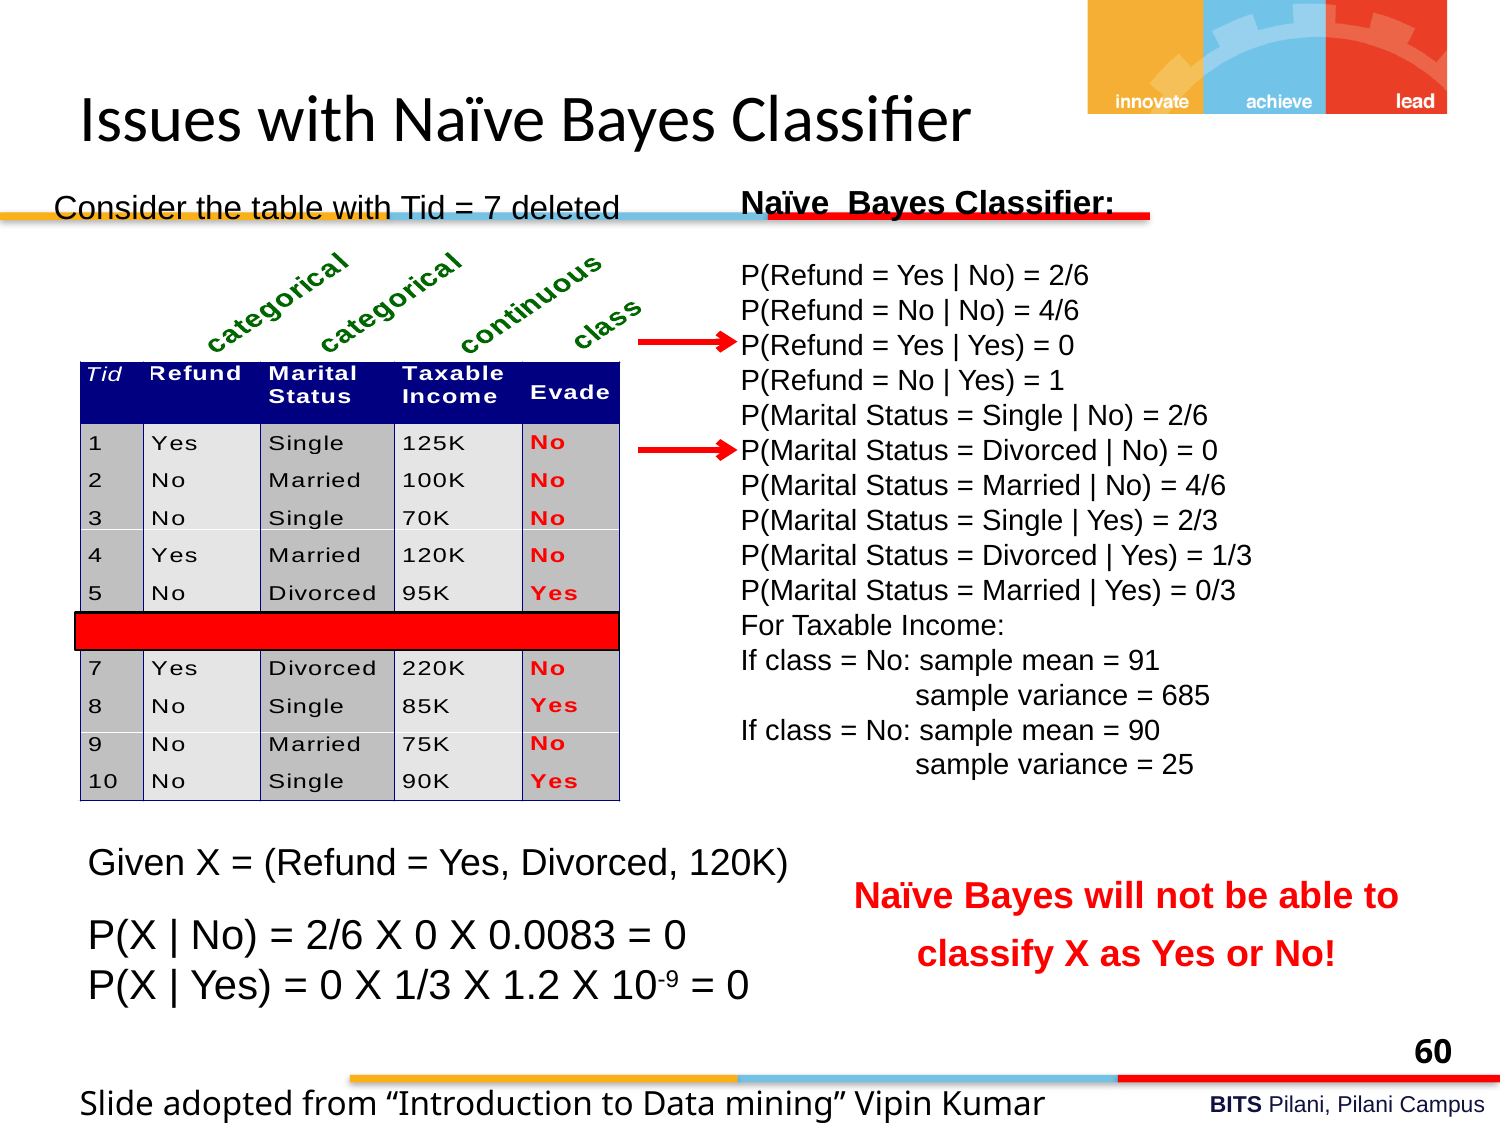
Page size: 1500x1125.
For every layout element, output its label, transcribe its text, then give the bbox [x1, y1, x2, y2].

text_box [66, 236, 672, 818]
text_box Naïve Bayes will not be able to classify X as Yes or No! [814, 849, 1440, 982]
title Issues with Naïve Bayes Classifier [64, 45, 1069, 185]
text_box Consider the table with Tid = 7 deleted [37, 178, 638, 234]
list [75, 262, 1425, 1005]
text_box Slide adopted from “Introduction to Data mining” Vipin Kumar [64, 1074, 1081, 1125]
text_box Given X = (Refund = Yes, Divorced, 120K) P(X | No) = 2/6 X 0 X 0.0083 = 0 P(X | Yes) = 0 X 1/3 X 1.2 X 10-9 = 0 [72, 830, 805, 1051]
slide_number 60 [1399, 1023, 1500, 1072]
picture [1087, 0, 1448, 114]
text_box Naïve Bayes Classifier: P(Refund = Yes | No) = 2/6 P(Refund = No | No) = 4/6 P(Refund = Yes | Yes) = 0 P(Refund = No | Yes) = 1 P(Marital Status = Single | No) = 2/6 P(Marital Status = Divorced | No) = 0 P(Marital Status = Married | No) = 4/6 P(Marital Status = Single | Yes) = 2/3 P(Marital Status = Divorced | Yes) = 1/3 P(Marital Status = Married | Yes) = 0/3 For Taxable Income: If class = No: sample mean = 91 sample variance = 685 If class = No: sample mean = 90 sample variance = 25 [725, 174, 1269, 824]
